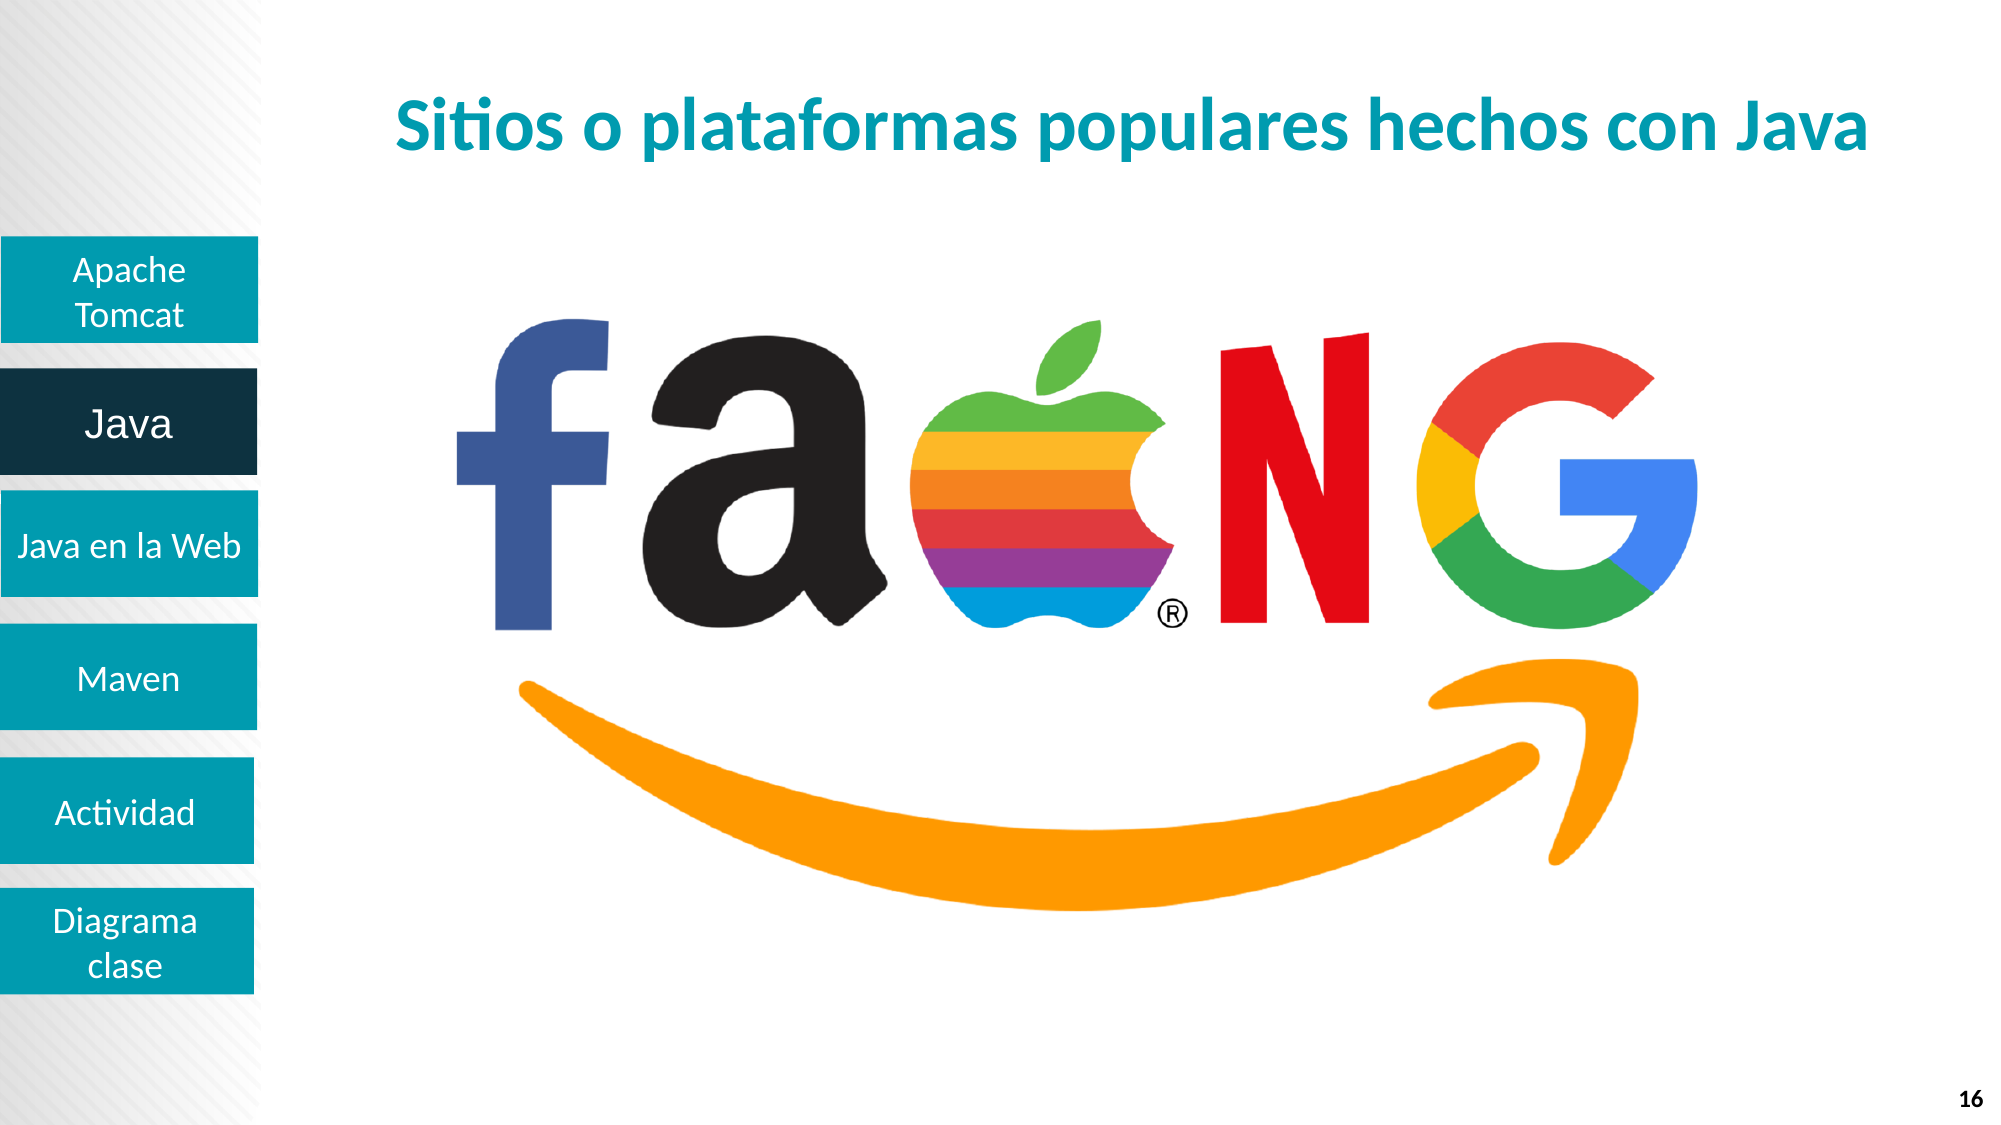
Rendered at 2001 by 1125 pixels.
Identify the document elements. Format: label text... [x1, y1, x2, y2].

picture [441, 231, 1704, 971]
slide_number 16 [1921, 1072, 2000, 1124]
title Sitios o plataformas populares hechos con Java [340, 36, 1927, 204]
